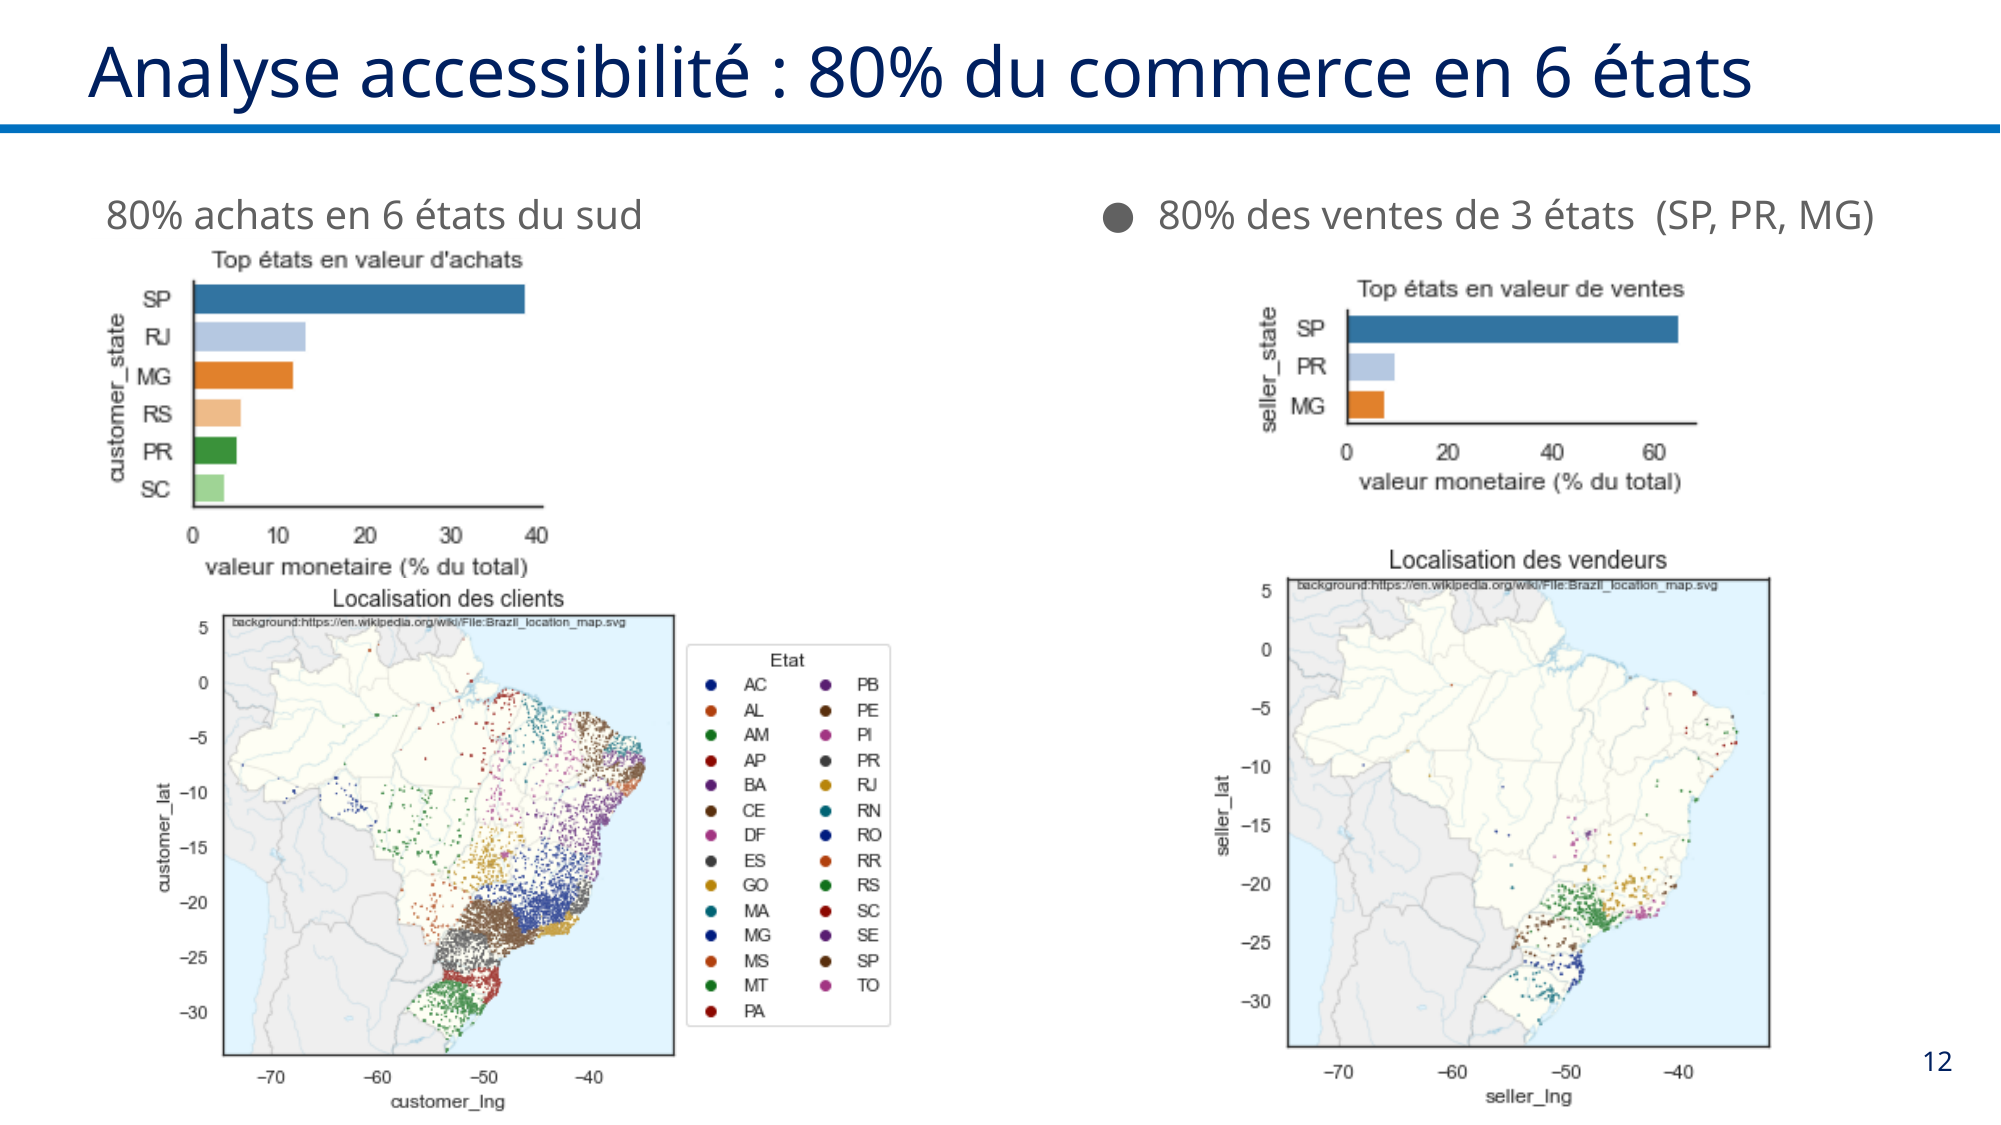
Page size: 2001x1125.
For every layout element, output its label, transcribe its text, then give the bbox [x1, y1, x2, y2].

list 80% des ventes de 3 états (SP, PR, MG) [1063, 162, 1938, 1035]
title Analyse accessibilité : 80% du commerce en 6 états [68, 7, 1932, 134]
picture [91, 236, 901, 1121]
list 80% achats en 6 états du sud [68, 162, 943, 1020]
slide_number 12 [1853, 1019, 1974, 1106]
picture [1202, 537, 1773, 1118]
picture [1244, 266, 1710, 509]
